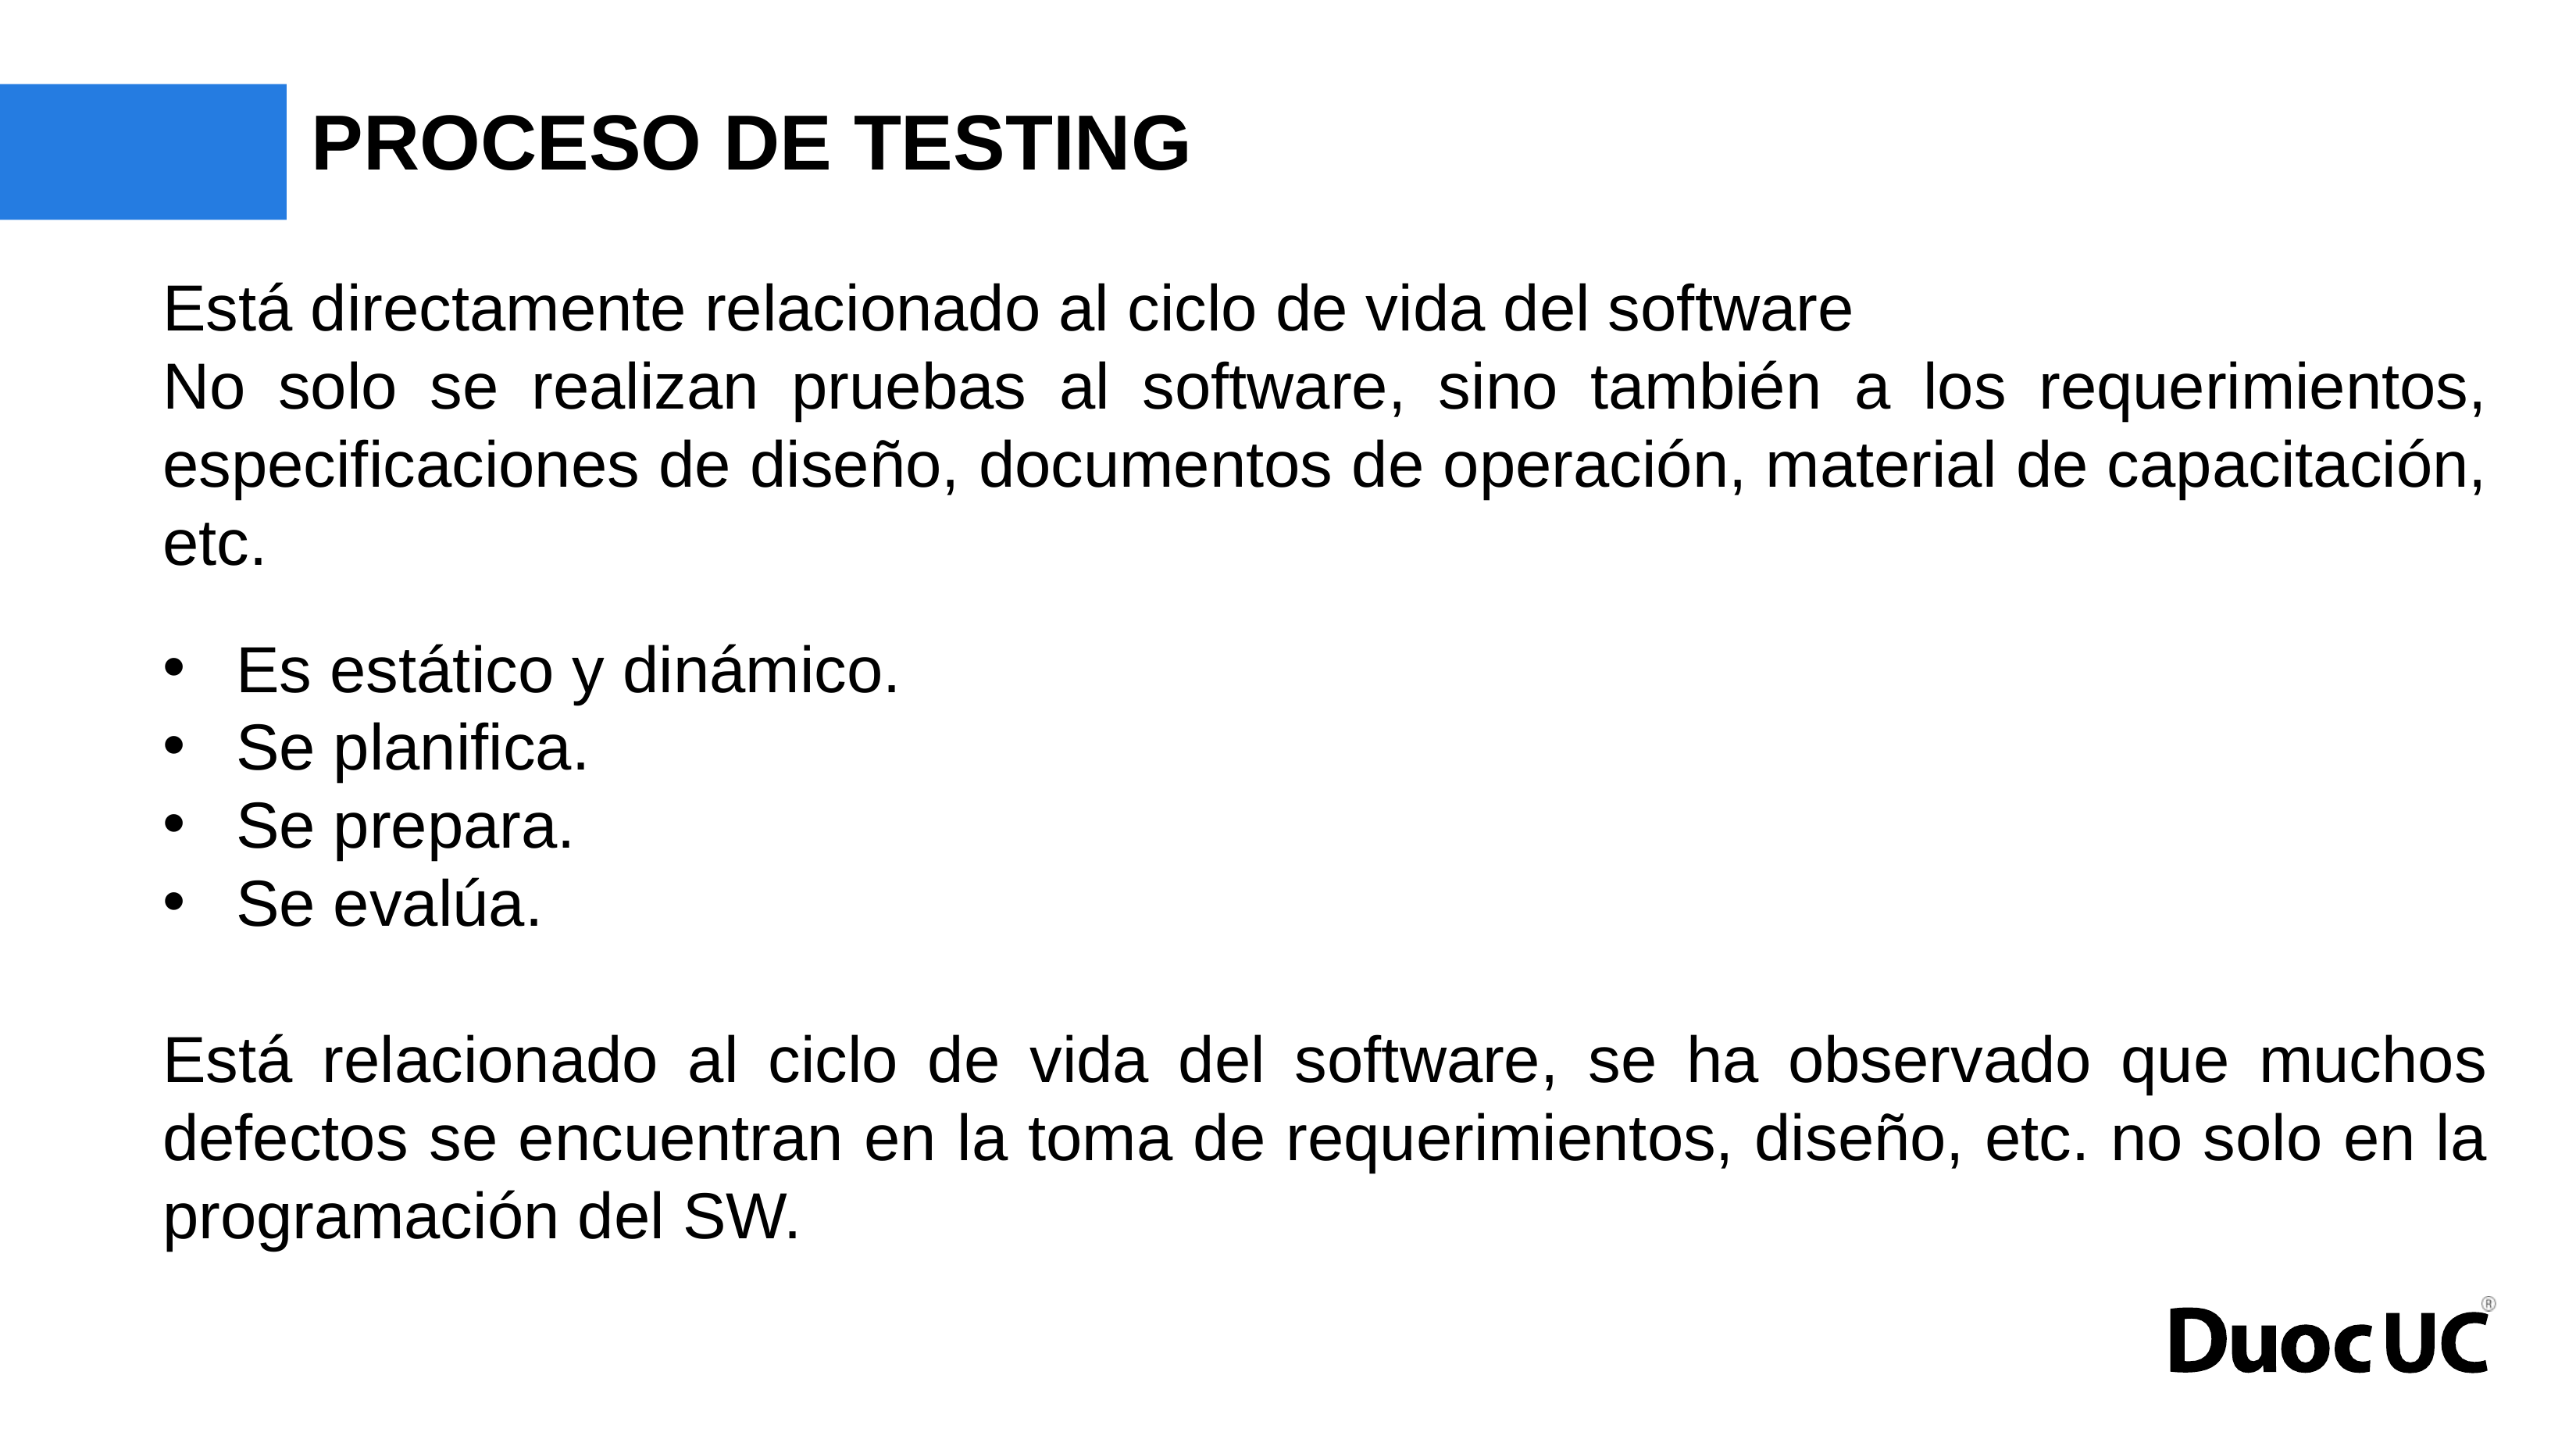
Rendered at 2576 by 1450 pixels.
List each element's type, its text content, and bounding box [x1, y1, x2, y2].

title PROCESO DE TESTING [311, 91, 2489, 187]
text_box Es estático y dinámico. Se planifica. Se prepara. Se evalúa. Está relacionado al ciclo de vida del software, se ha observado que muchos defectos se encuentran en la toma de requerimientos, diseño, etc. no solo en la programación del SW. [162, 627, 2489, 1330]
picture [2489, 1296, 2496, 1312]
text_box Está directamente relacionado al ciclo de vida del software No solo se realizan pruebas al software, sino también a los requerimientos, especificaciones de diseño, documentos de operación, material de capacitación, etc. [162, 266, 2489, 579]
